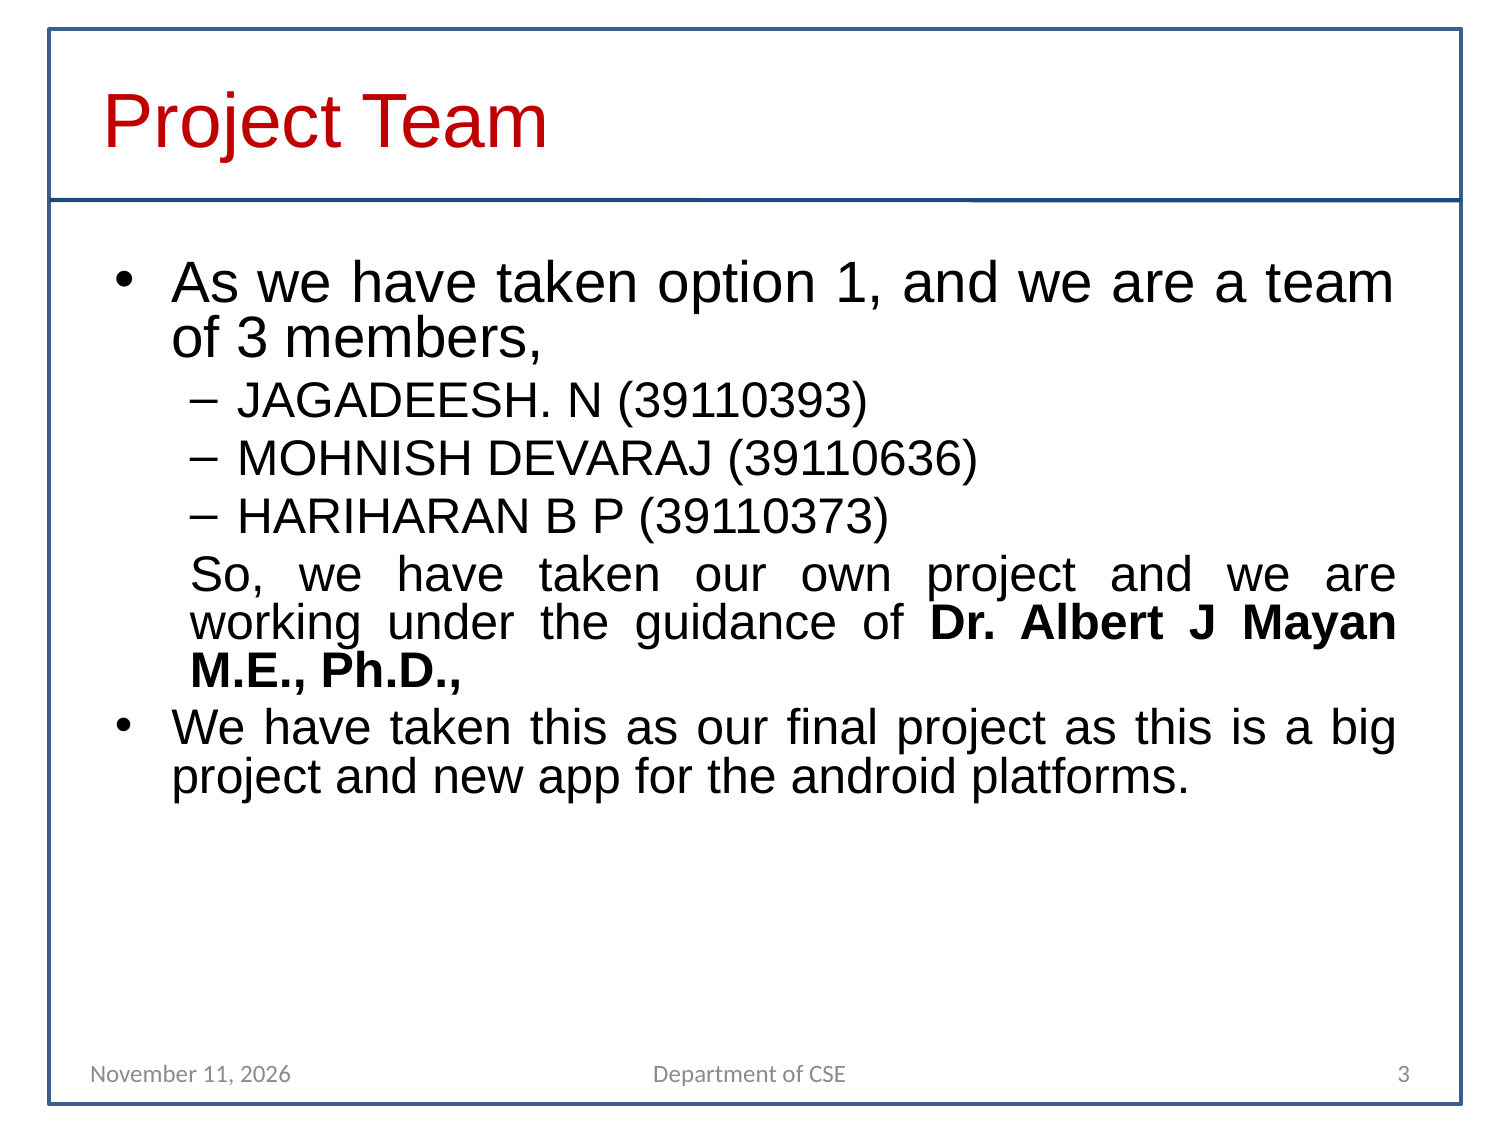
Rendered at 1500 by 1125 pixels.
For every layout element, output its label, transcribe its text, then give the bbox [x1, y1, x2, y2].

slide_number 3 [1074, 1042, 1425, 1103]
footer Department of CSE [512, 1042, 988, 1103]
text_box As we have taken option 1, and we are a team of 3 members, JAGADEESH. N (39110393) MOHNISH DEVARAJ (39110636) HARIHARAN B P (39110373) So, we have taken our own project and we are working under the guidance of Dr. Albert J Mayan M.E., Ph.D., We have taken this as our final project as this is a big project and new app for the android platforms. [99, 249, 1413, 1000]
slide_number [75, 1042, 425, 1103]
text_box Project Team [87, 62, 1438, 170]
